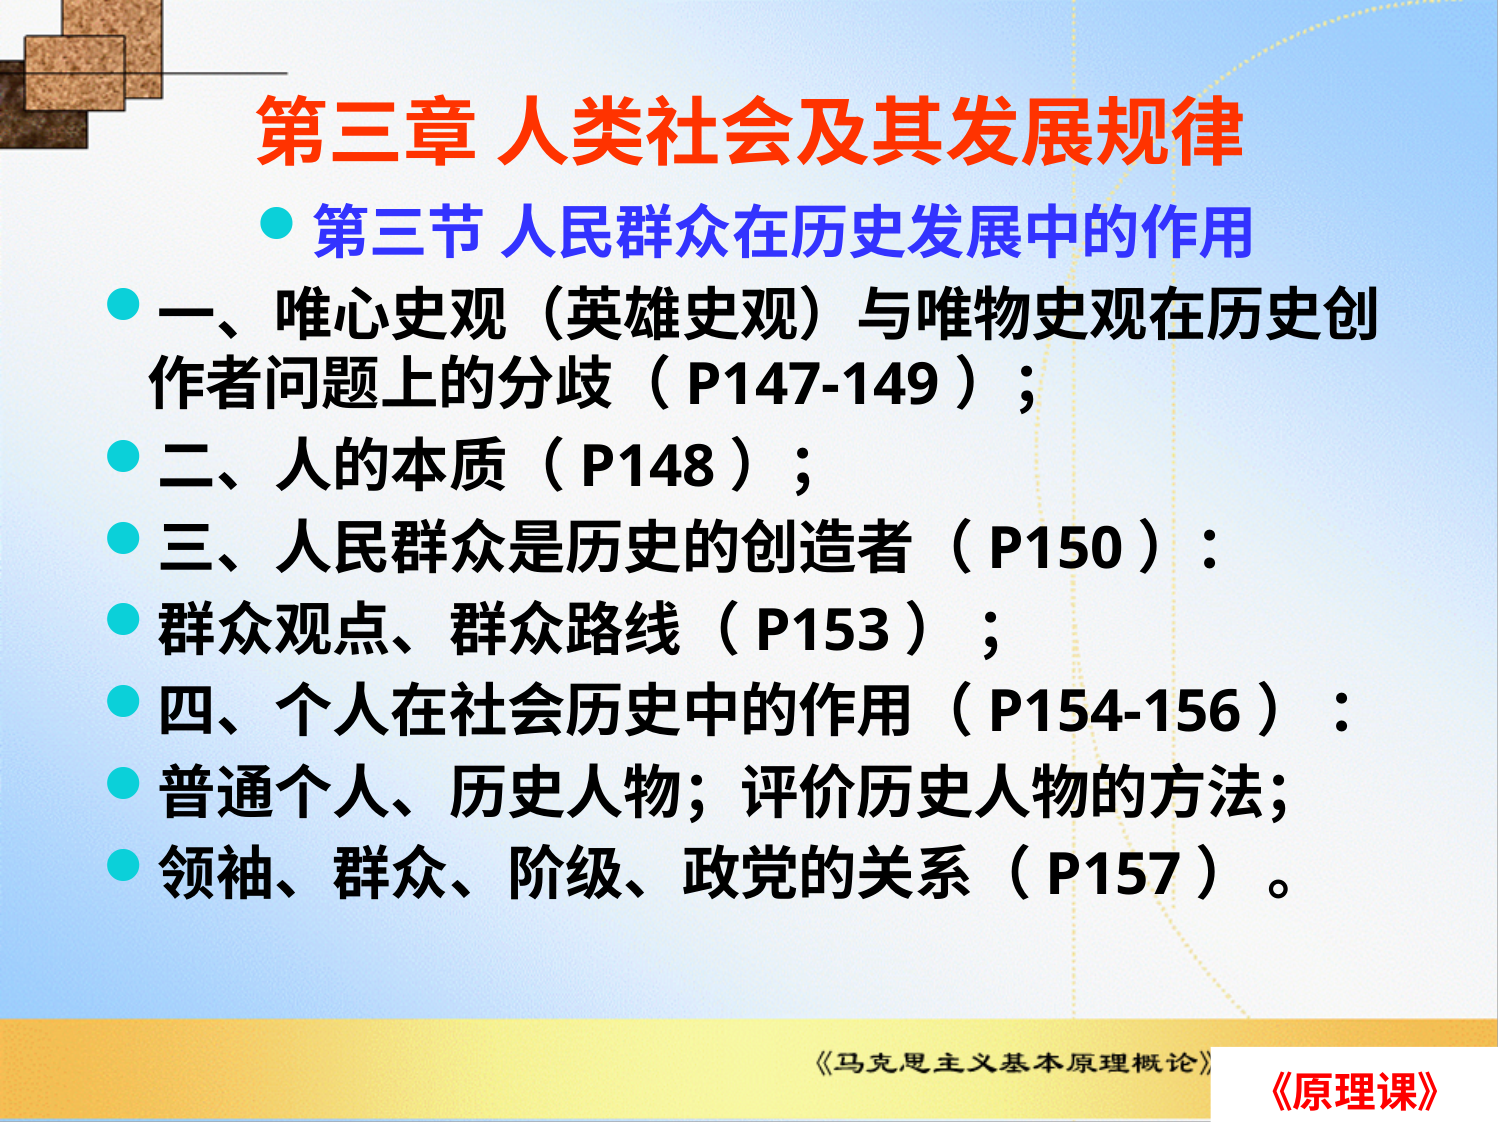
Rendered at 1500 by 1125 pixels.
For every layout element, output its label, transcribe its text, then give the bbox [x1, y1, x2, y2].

picture [0, 0, 1500, 1125]
list 第三节 人民群众在历史发展中的作用 一、唯心史观（英雄史观）与唯物史观在历史创作者问题上的分歧（P147-149）； 二、人的本质（P148）； 三、人民群众是历史的创造者（P150）： 群众观点、群众路线（P153） ； 四、个人在社会历史中的作用（P154-156） ： 普通个人、历史人物；评价历史人物的方法； 领袖、群众、阶级、政党的关系（P157） 。 [87, 187, 1426, 1063]
title 第三章 人类社会及其发展规律 [48, 49, 1451, 176]
text_box 《原理课》 [1210, 1046, 1500, 1125]
